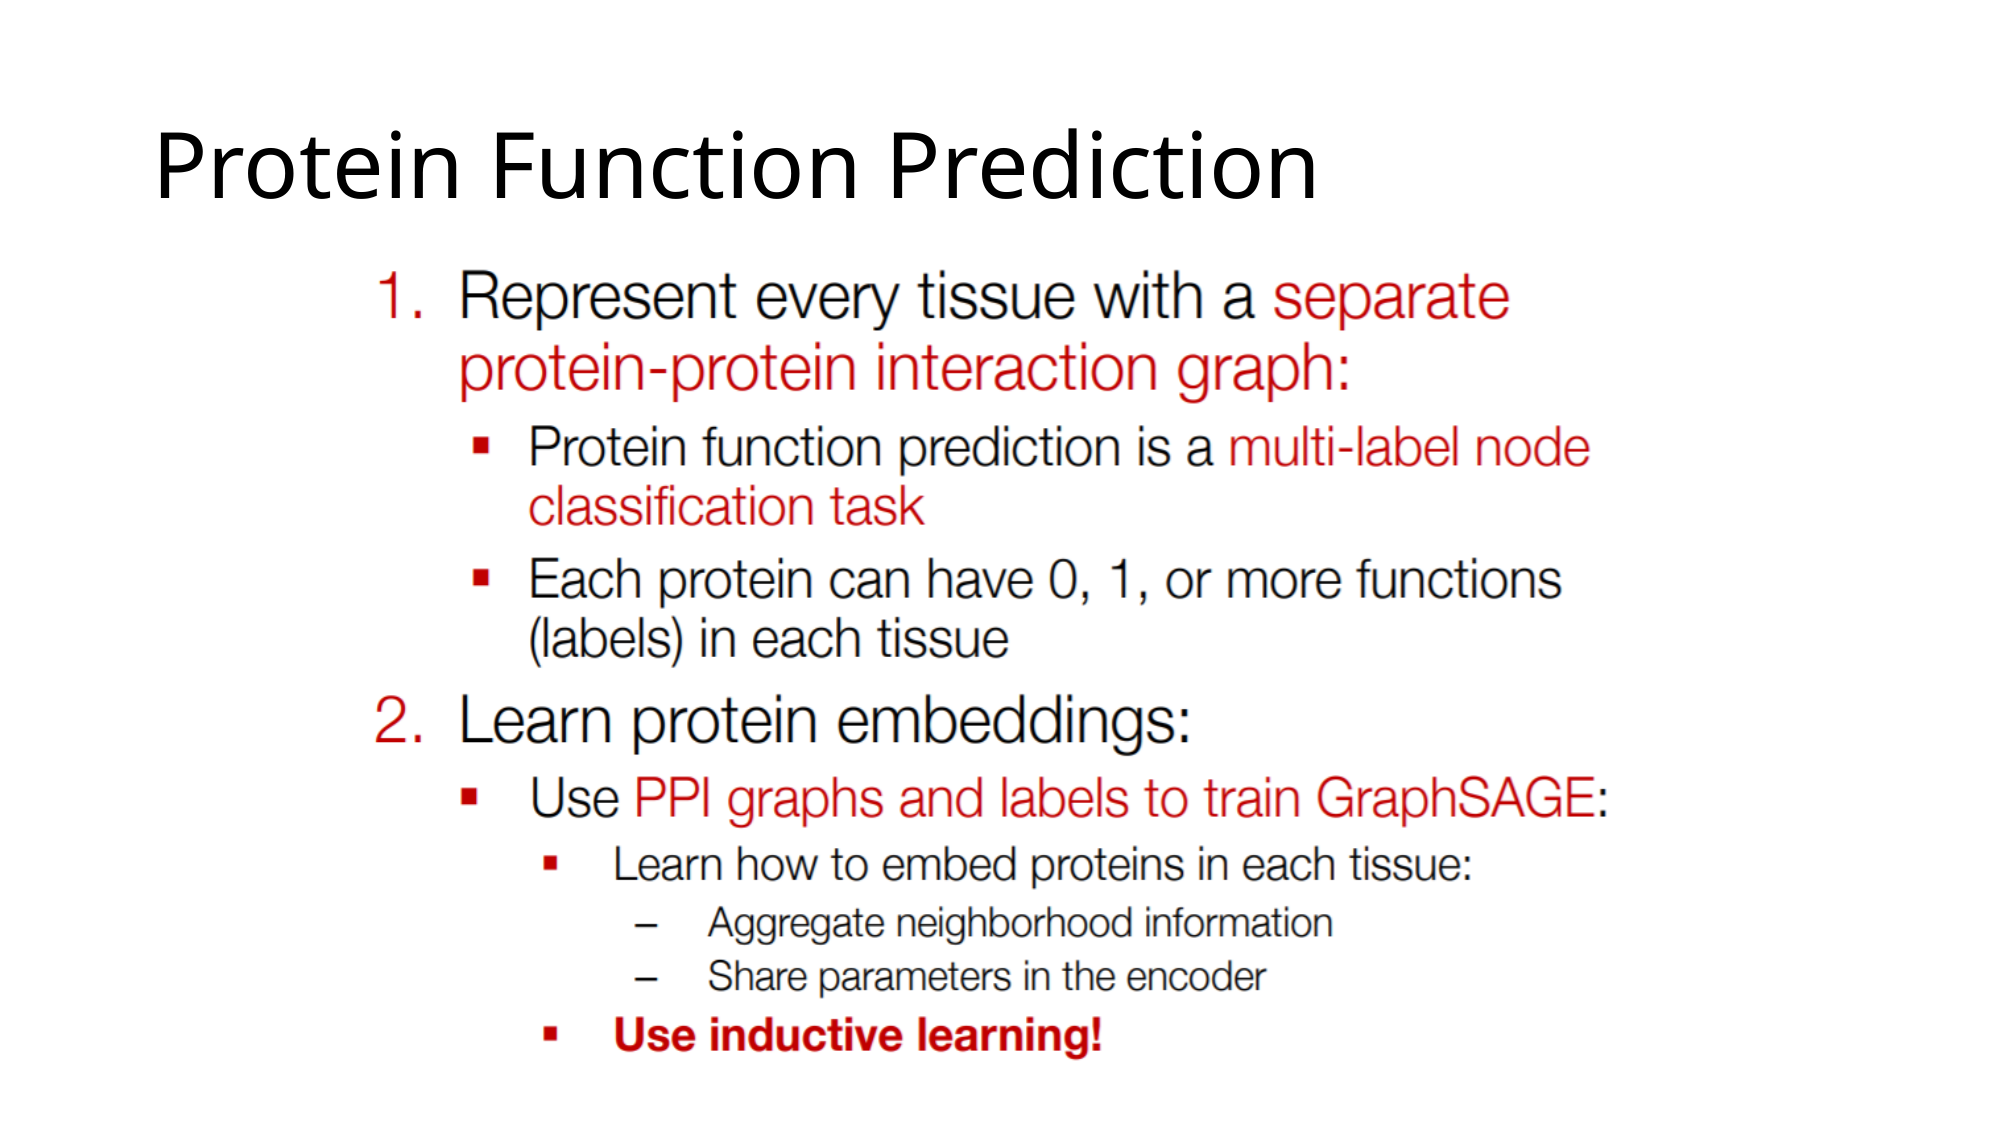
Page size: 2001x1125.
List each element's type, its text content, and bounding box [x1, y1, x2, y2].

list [355, 248, 1637, 1066]
title Protein Function Prediction [137, 59, 1863, 278]
